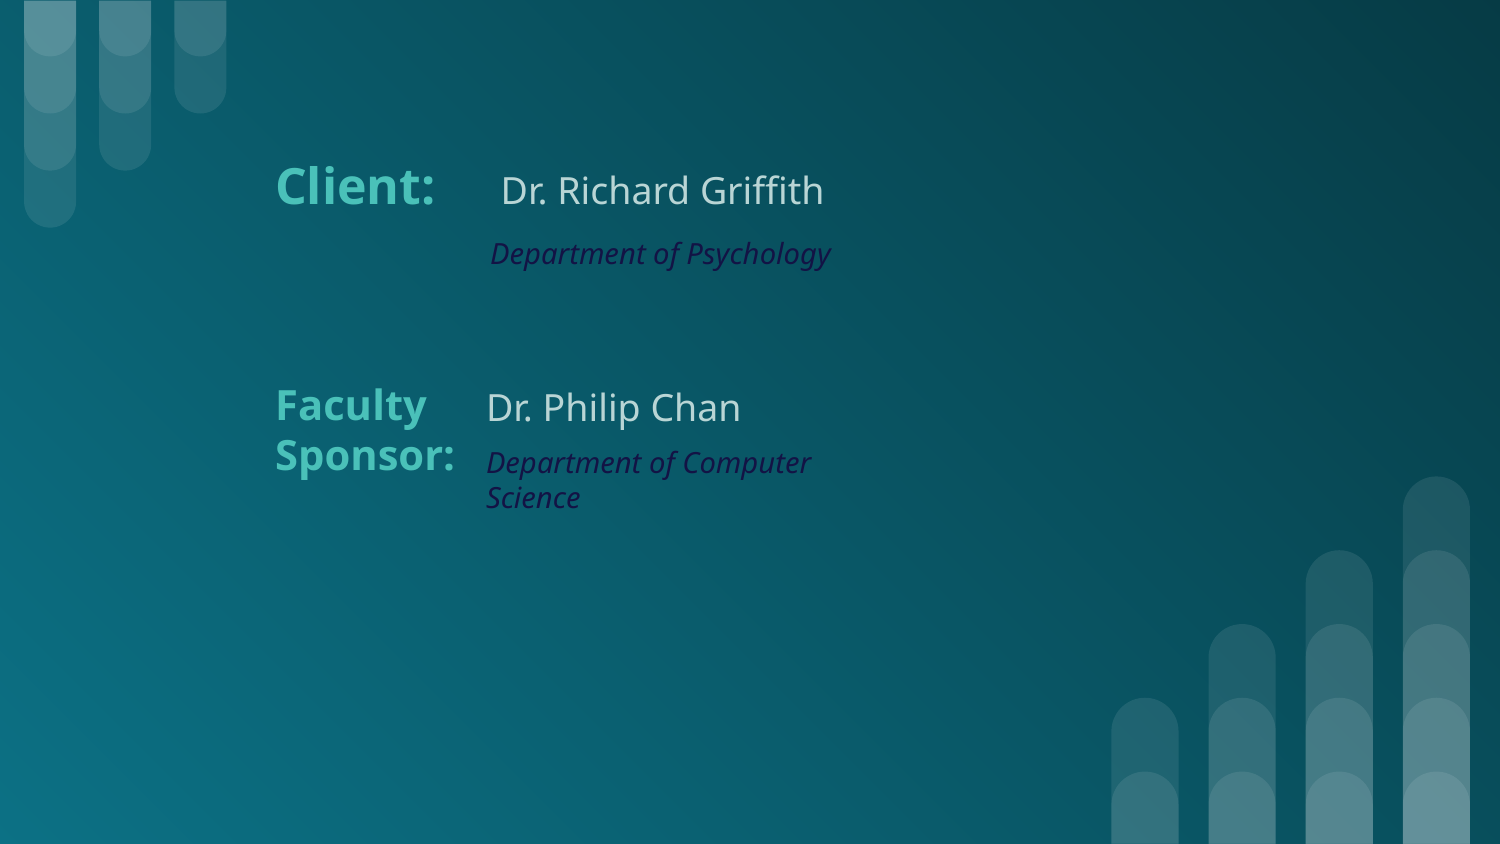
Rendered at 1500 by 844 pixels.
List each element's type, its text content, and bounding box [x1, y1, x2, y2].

text_box Dr. Philip Chan [471, 376, 782, 437]
text_box Department of Computer Science [471, 437, 837, 523]
title Client: Dr. Richard Griffith Department of Psychology Faculty Sponsor: [260, 134, 1304, 639]
